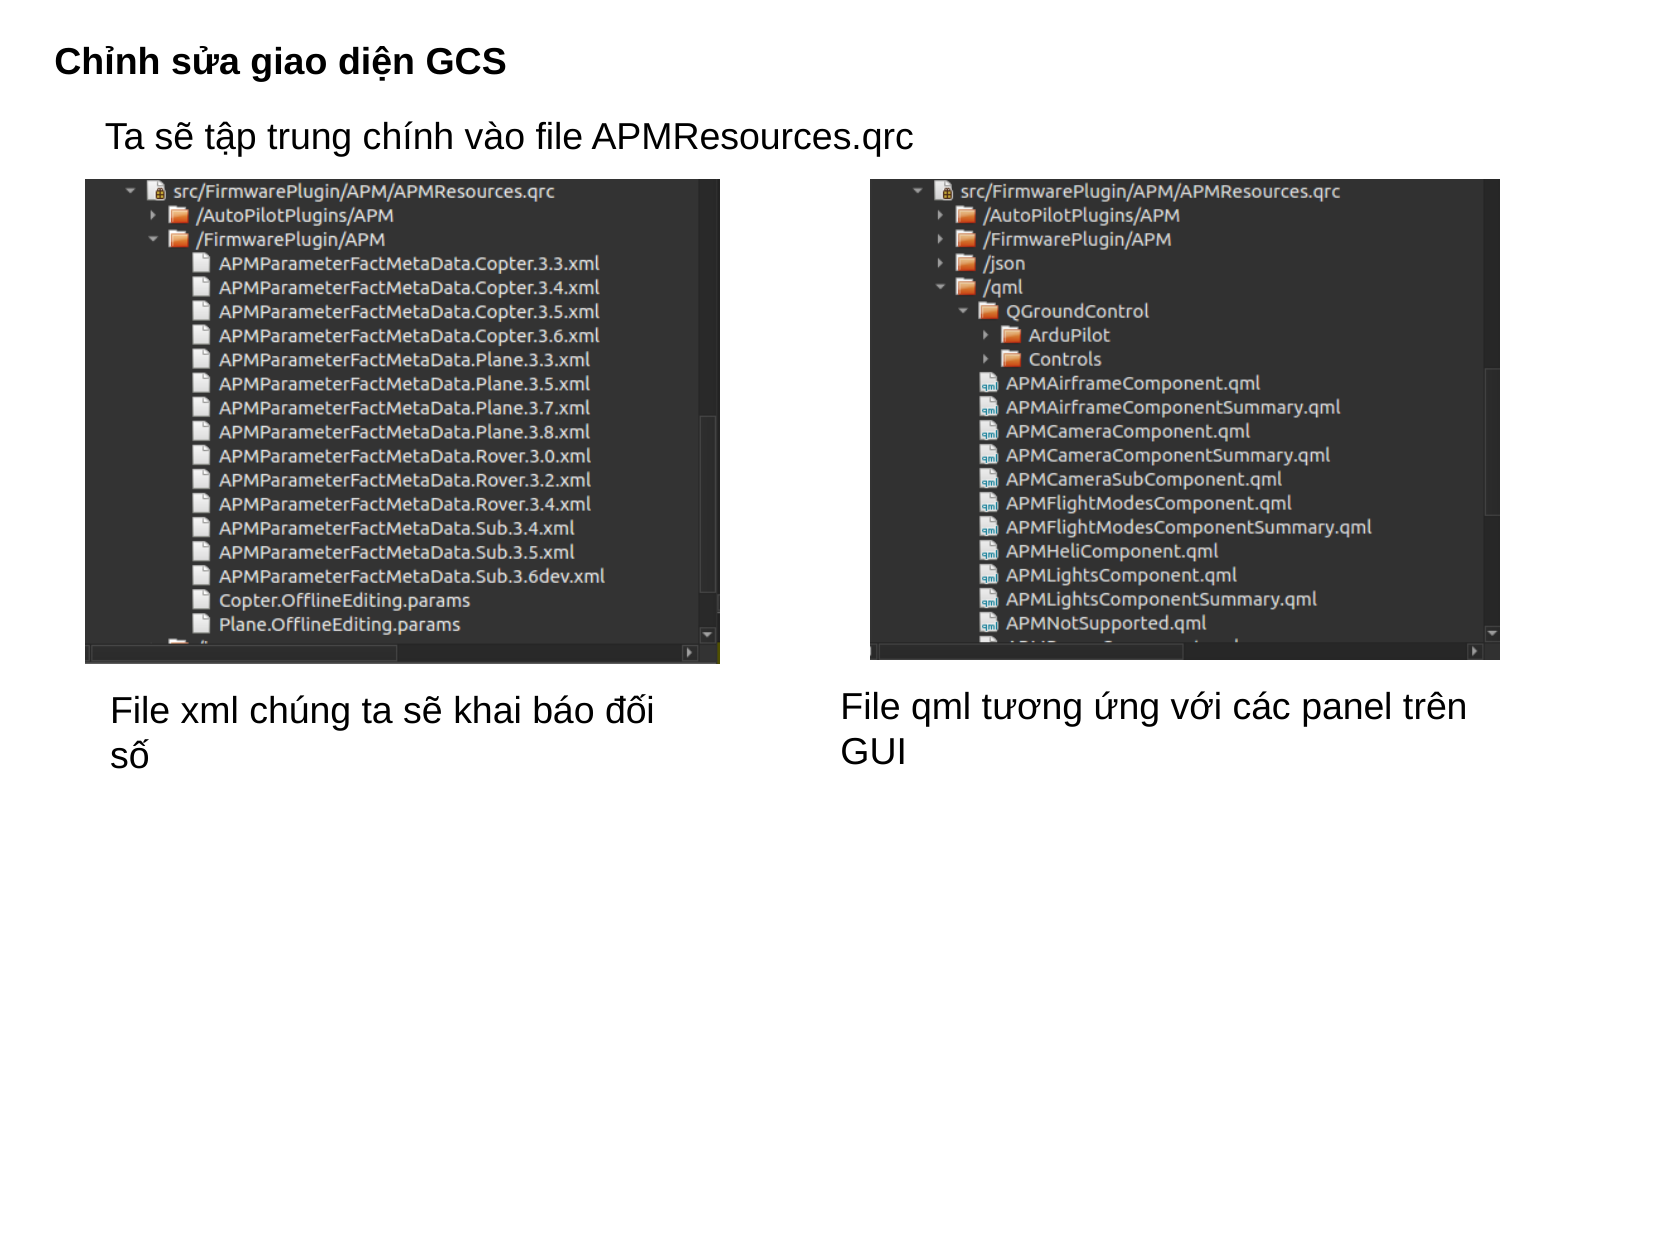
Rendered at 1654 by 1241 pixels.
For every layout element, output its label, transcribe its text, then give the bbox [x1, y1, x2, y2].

picture [869, 179, 1501, 660]
text_box Chỉnh sửa giao diện GCS [39, 30, 975, 87]
text_box File qml tương ứng với các panel trên GUI [825, 675, 1560, 732]
text_box File xml chúng ta sẽ khai báo đối số [95, 678, 720, 735]
picture [85, 179, 720, 664]
text_box Ta sẽ tập trung chính vào file APMResources.qrc [89, 105, 940, 162]
